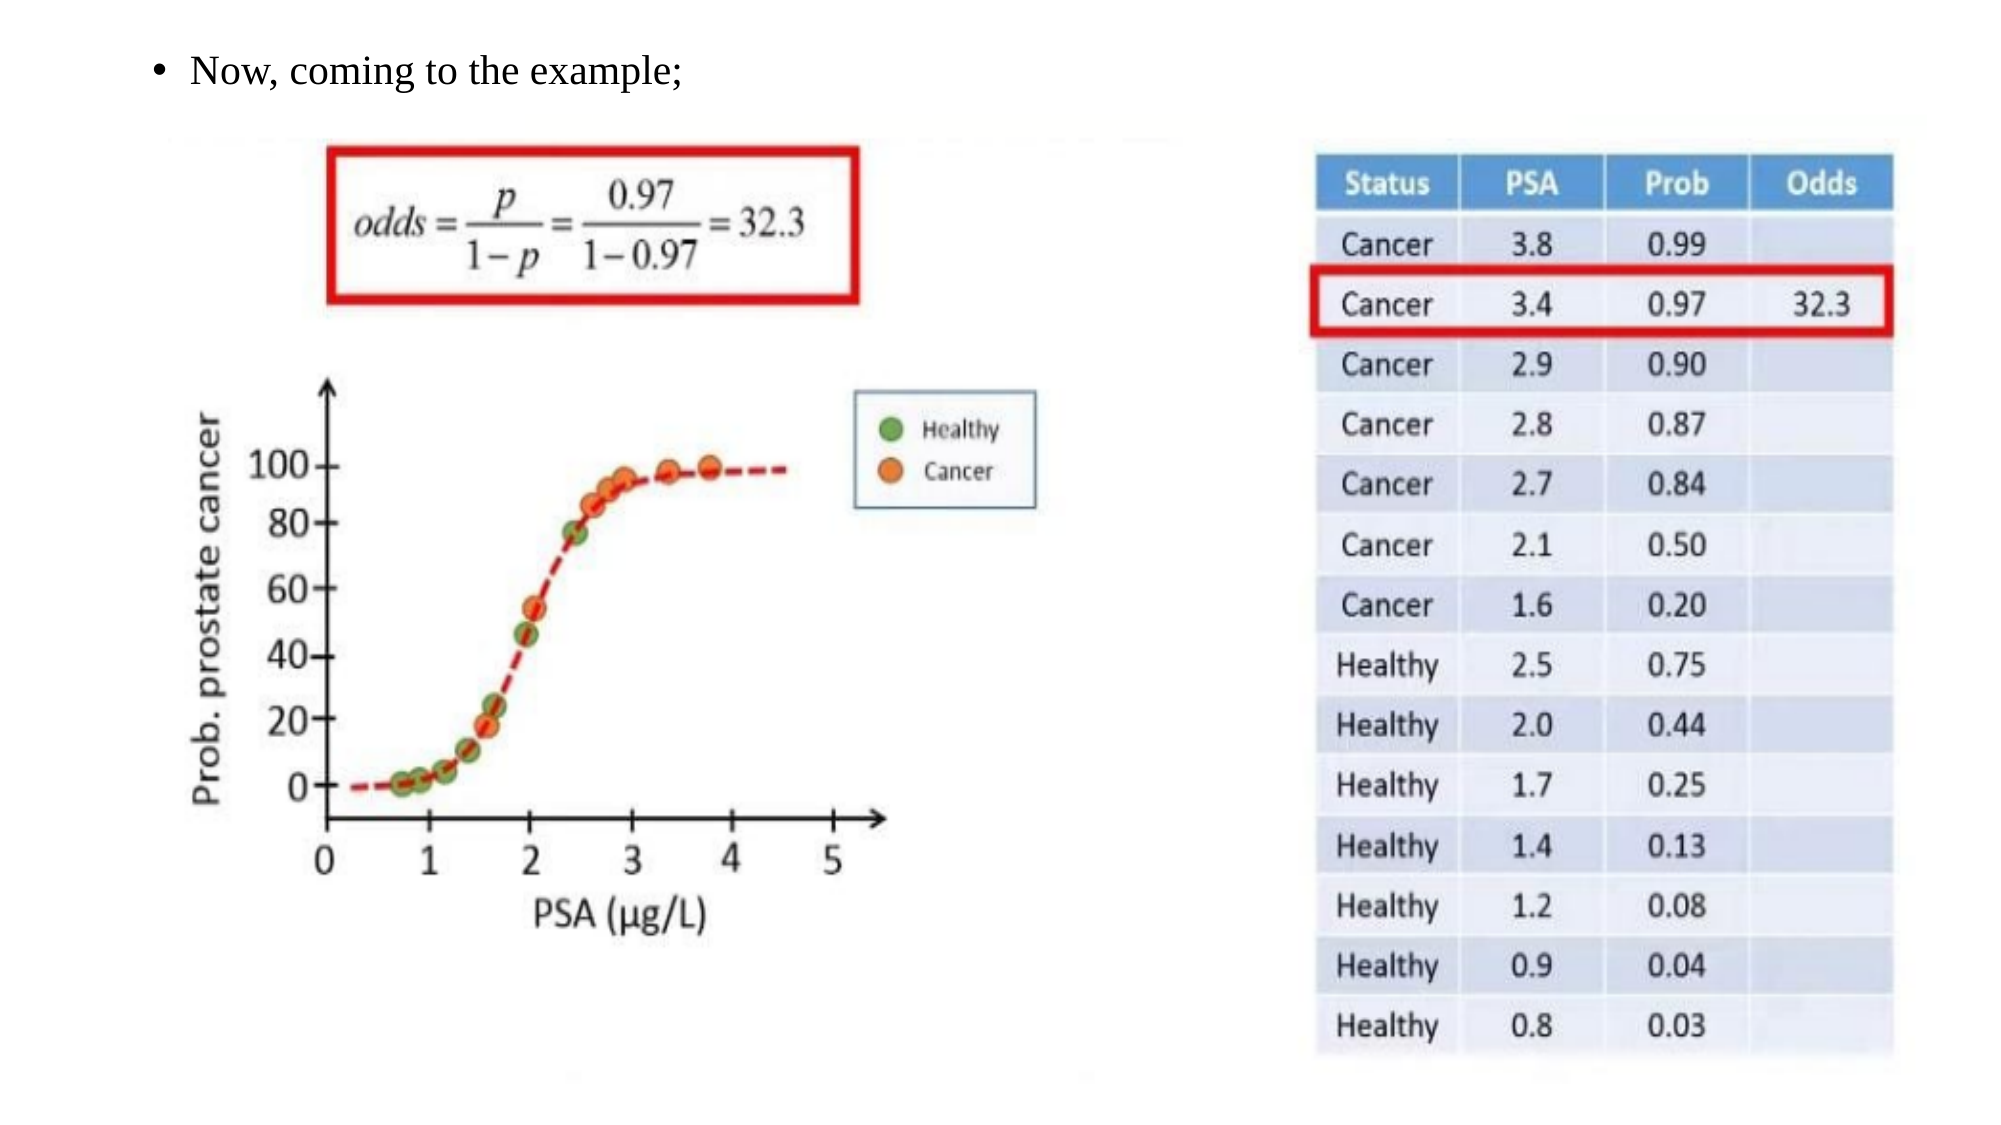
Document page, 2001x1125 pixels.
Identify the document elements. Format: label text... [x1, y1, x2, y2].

list Now, coming to the example; [137, 41, 1863, 1014]
picture [168, 111, 1927, 1084]
